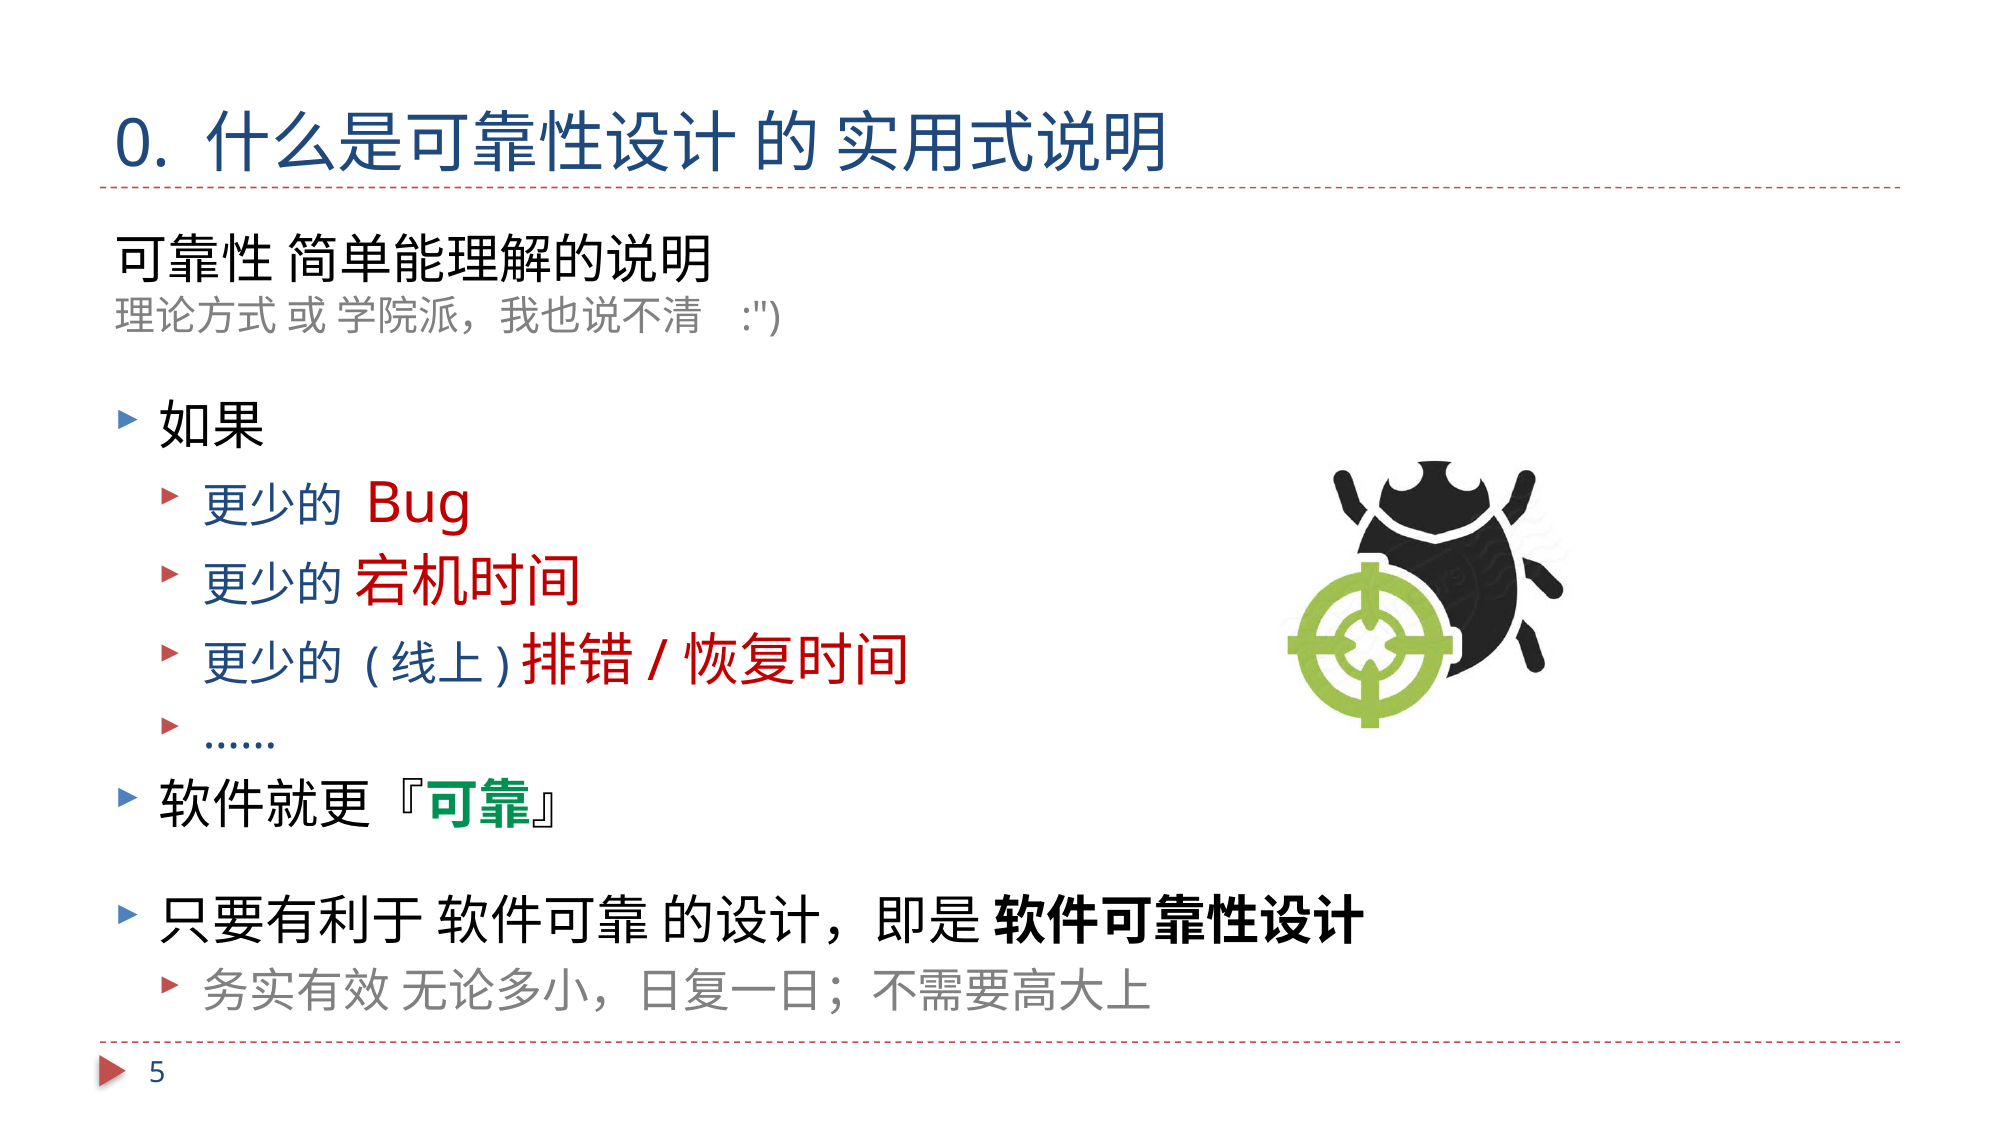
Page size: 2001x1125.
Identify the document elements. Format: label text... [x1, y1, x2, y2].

slide_number 5 [133, 1042, 568, 1103]
picture [1277, 442, 1572, 737]
list 可靠性 简单能理解的说明 理论方式 或 学院派，我也说不清 :") 如果 更少的 Bug 更少的 宕机时间 更少的 (线上)排错/恢复时间 …… 软件就更『可靠』 只要有利于 软件可靠 的设计，即是 软件可靠性设计 务实有效 无论多小，日复一日；不需要高大上 [99, 218, 1900, 1029]
title 0. 什么是可靠性设计 的 实用式说明 [99, 24, 1900, 188]
